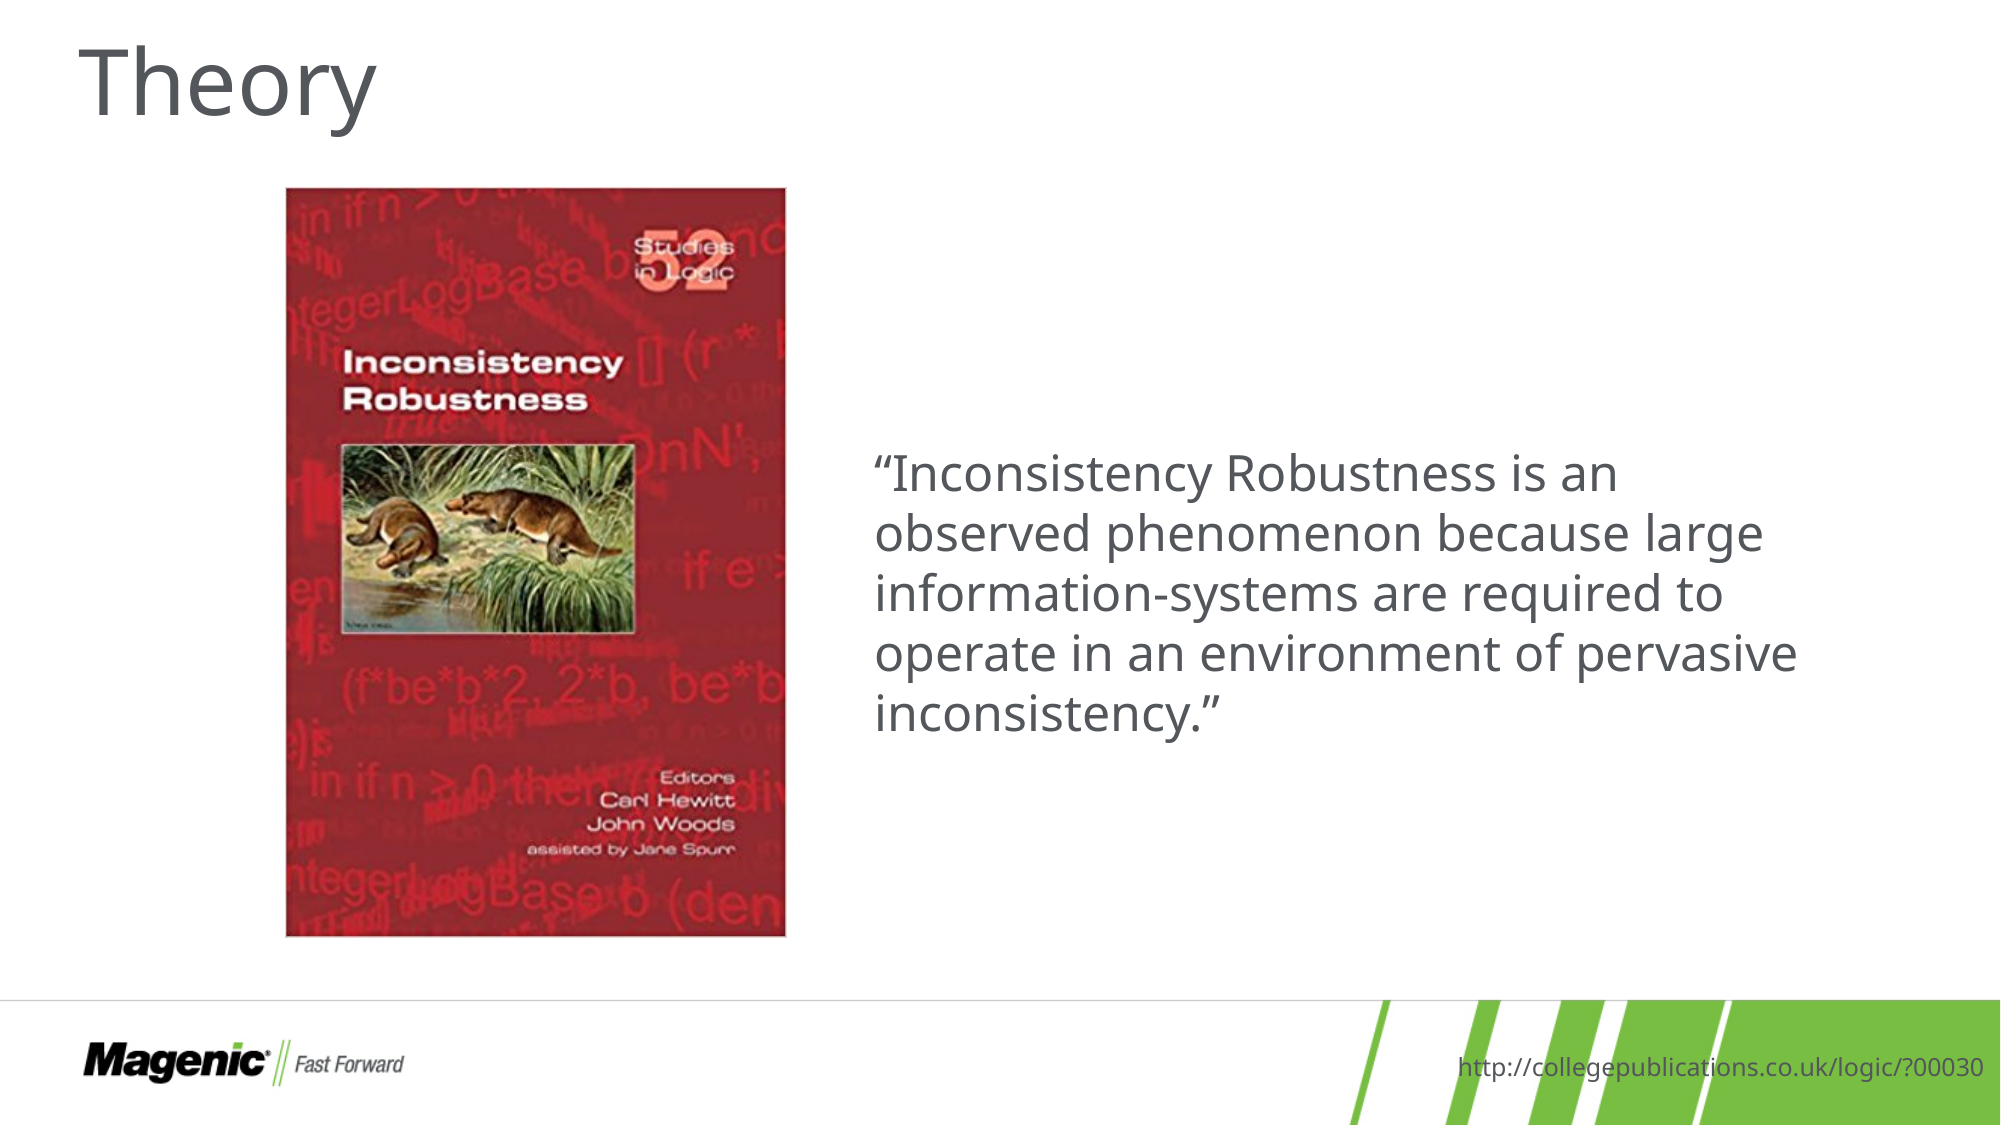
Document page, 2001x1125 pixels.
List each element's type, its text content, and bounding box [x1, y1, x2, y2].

text_box http://collegepublications.co.uk/logic/?00030 [450, 1029, 2000, 1104]
title Theory [63, 41, 1938, 131]
picture [0, 0, 2001, 1125]
text_box “Inconsistency Robustness is an observed phenomenon because large information-systems are required to operate in an environment of pervasive inconsistency.” [859, 433, 1856, 749]
